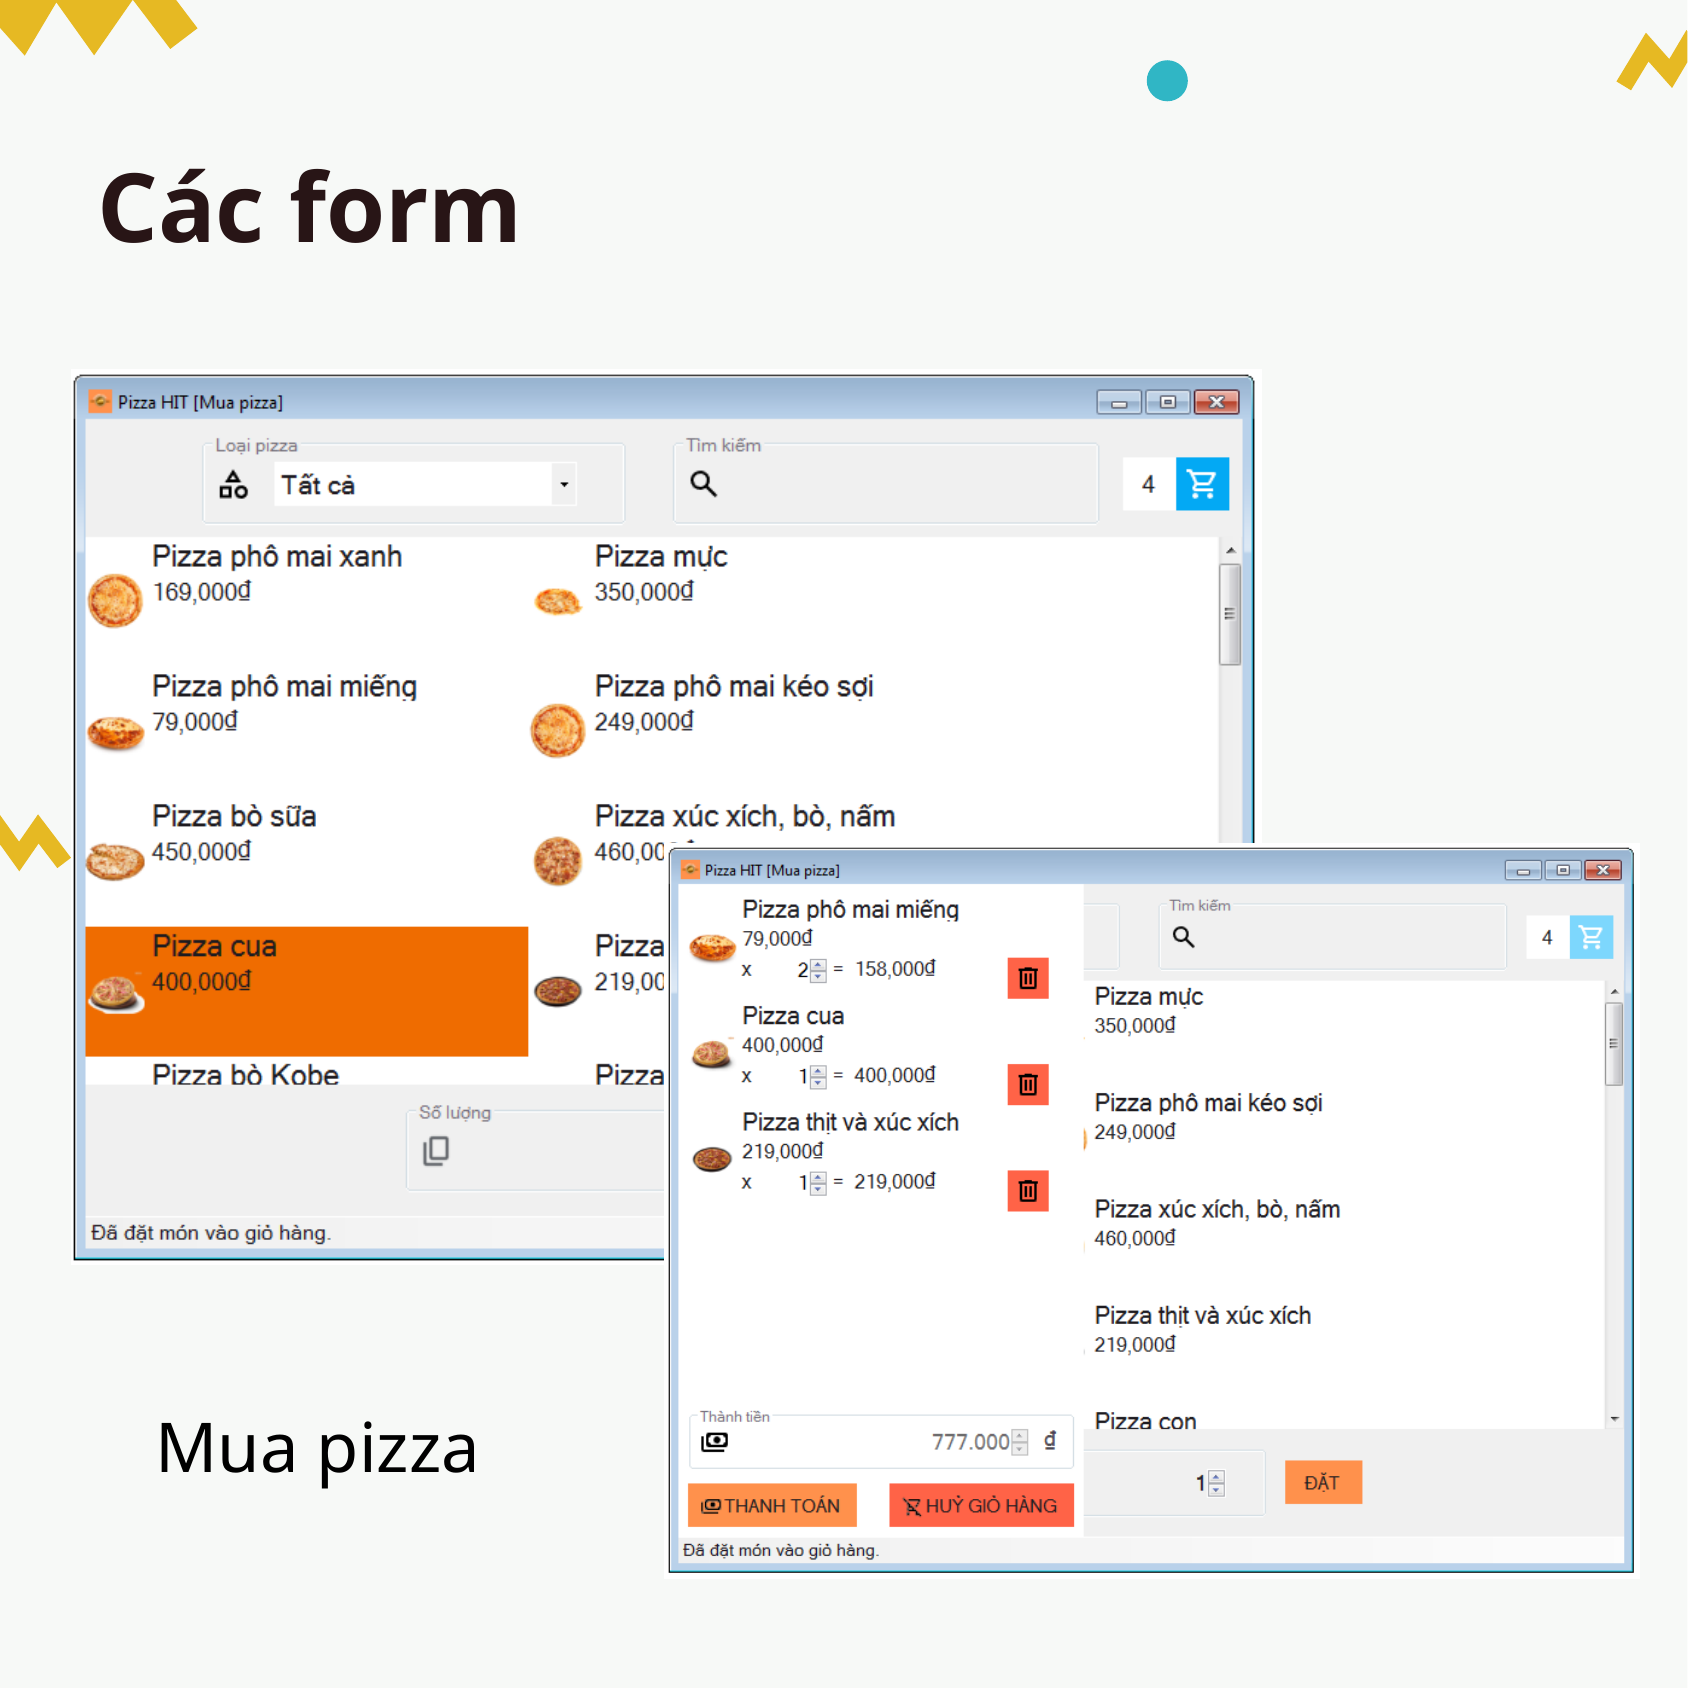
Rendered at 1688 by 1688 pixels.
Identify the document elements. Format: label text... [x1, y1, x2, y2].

text_box [0, 0, 198, 56]
text_box Các form [97, 101, 1016, 262]
text_box [1146, 60, 1188, 102]
text_box Mua pizza [97, 1370, 638, 1487]
picture [70, 369, 1641, 1579]
text_box [1616, 30, 1688, 91]
text_box [0, 814, 65, 872]
